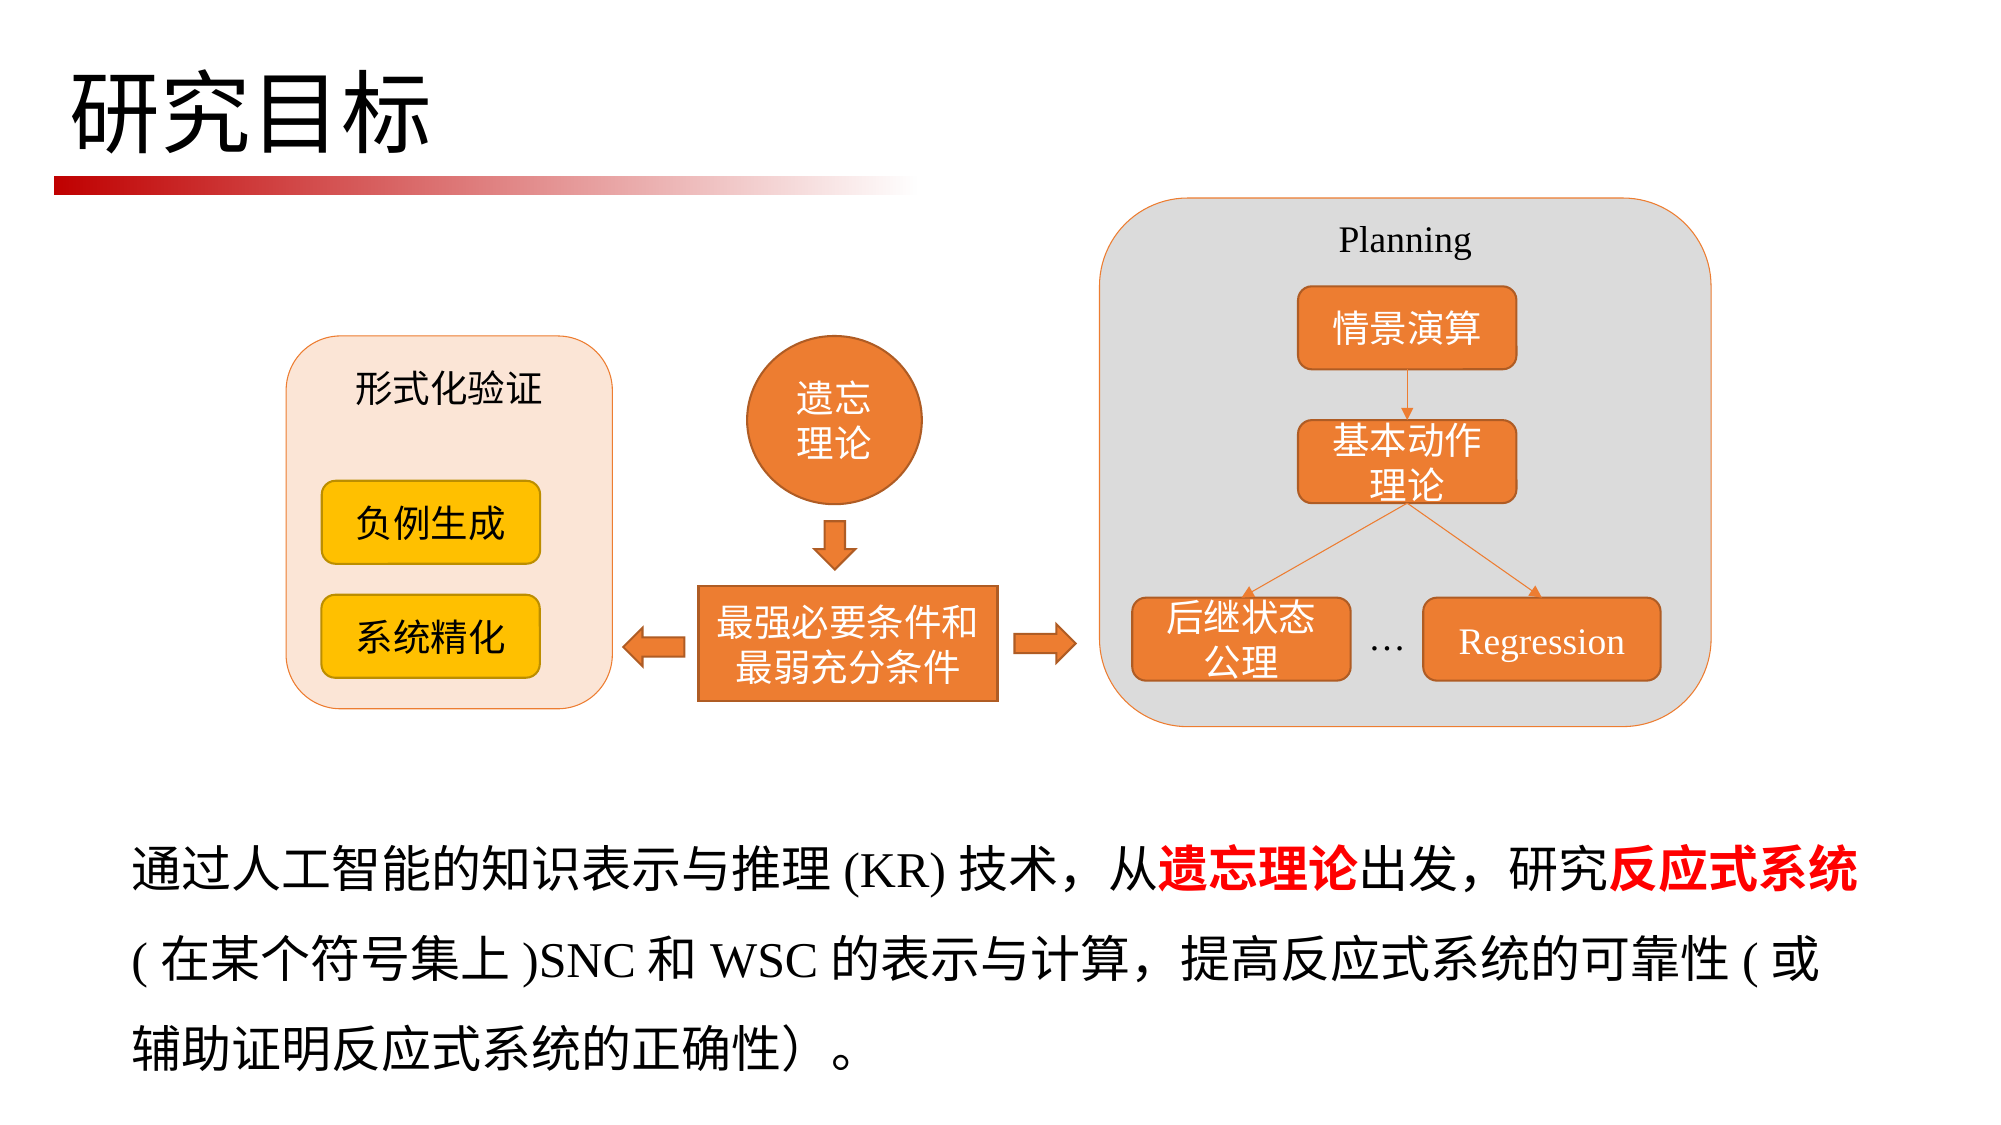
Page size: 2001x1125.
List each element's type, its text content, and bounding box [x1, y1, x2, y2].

text_box 最强必要条件和最弱充分条件 [697, 585, 999, 702]
text_box 形式化验证 [285, 335, 613, 710]
text_box Planning [1098, 197, 1712, 728]
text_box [1241, 503, 1407, 598]
text_box 后继状态公理 [1131, 596, 1352, 682]
text_box 情景演算 [1296, 285, 1518, 371]
text_box [621, 625, 686, 669]
title 研究目标 [54, 59, 1947, 174]
text_box 通过人工智能的知识表示与推理(KR)技术，从遗忘理论出发，研究反应式系统(在某个符号集上)SNC和WSC的表示与计算，提高反应式系统的可靠性(或辅助证明反应式系统的正确性）。 [116, 800, 1884, 1086]
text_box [1407, 503, 1542, 598]
text_box 系统精化 [320, 593, 541, 679]
text_box [811, 520, 858, 572]
text_box … [1353, 605, 1411, 666]
text_box [1013, 621, 1078, 666]
text_box 负例生成 [320, 479, 542, 565]
text_box 基本动作理论 [1296, 419, 1518, 503]
text_box Regression [1422, 596, 1662, 682]
text_box 遗忘理论 [746, 334, 923, 506]
